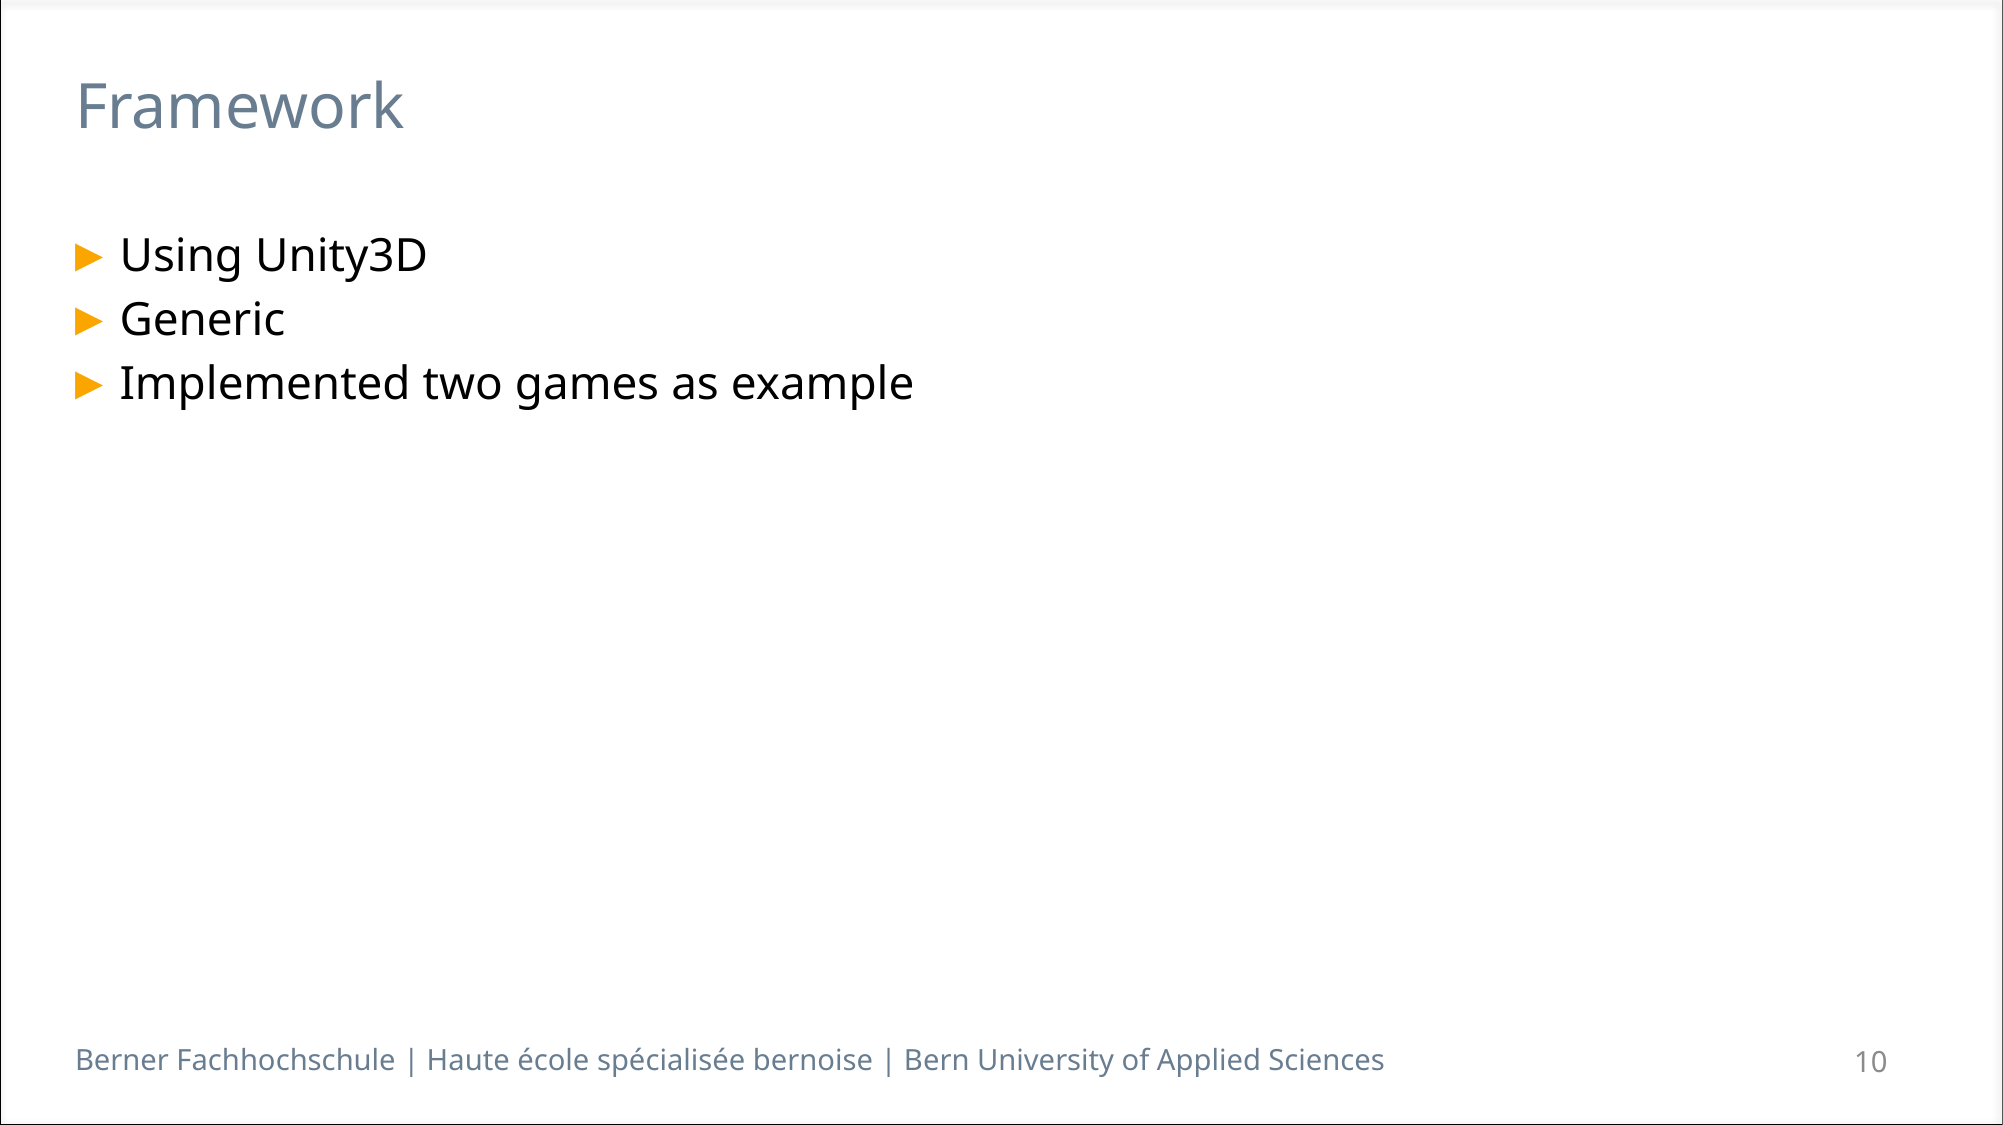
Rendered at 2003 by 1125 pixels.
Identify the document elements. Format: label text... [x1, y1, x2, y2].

slide_number 10 [1435, 1033, 1903, 1094]
title Framework [75, 59, 1921, 148]
list Using Unity3D Generic Implemented two games as example [75, 218, 1921, 1004]
